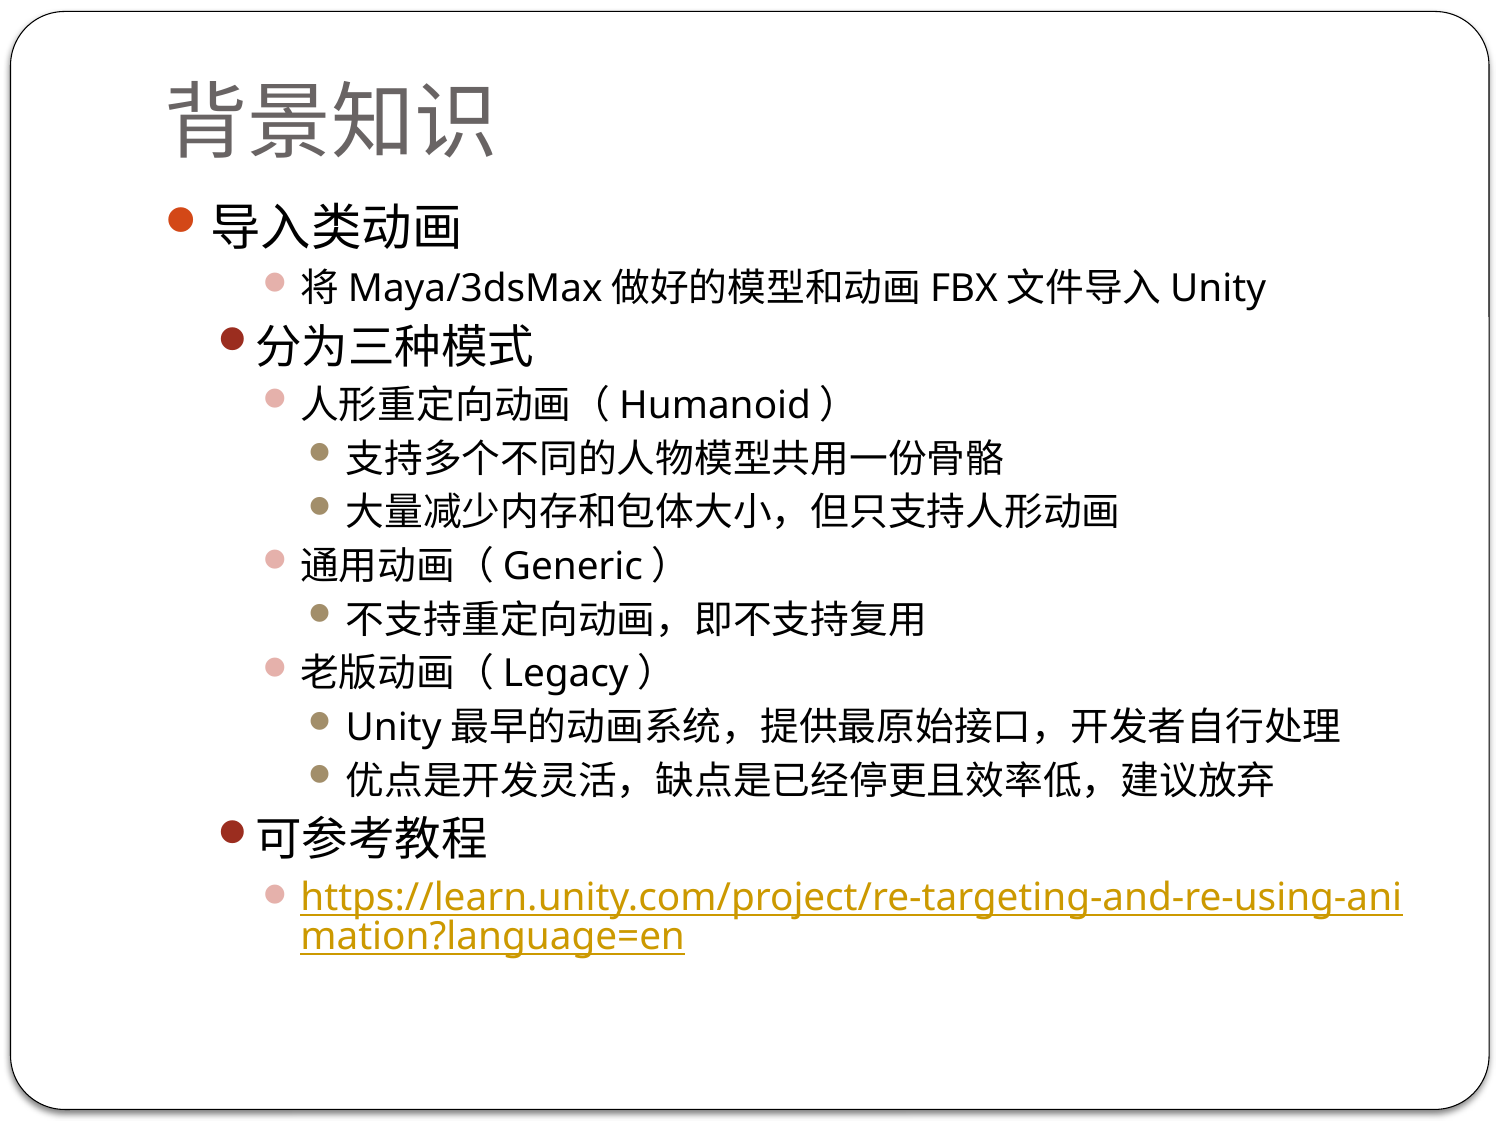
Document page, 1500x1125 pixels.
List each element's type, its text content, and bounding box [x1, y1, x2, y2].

title 背景知识 [150, 0, 1425, 183]
list 导入类动画 将Maya/3dsMax做好的模型和动画FBX文件导入Unity 分为三种模式 人形重定向动画（Humanoid） 支持多个不同的人物模型共用一份骨骼 大量减少内存和包体大小，但只支持人形动画 通用动画（Generic） 不支持重定向动画，即不支持复用 老版动画（Legacy） Unity最早的动画系统，提供最原始接口，开发者自行处理 优点是开发灵活，缺点是已经停更且效率低，建议放弃 可参考教程 https://learn.unity.com/project/re-targeting-and-re-using-animation?language=en [150, 187, 1425, 938]
